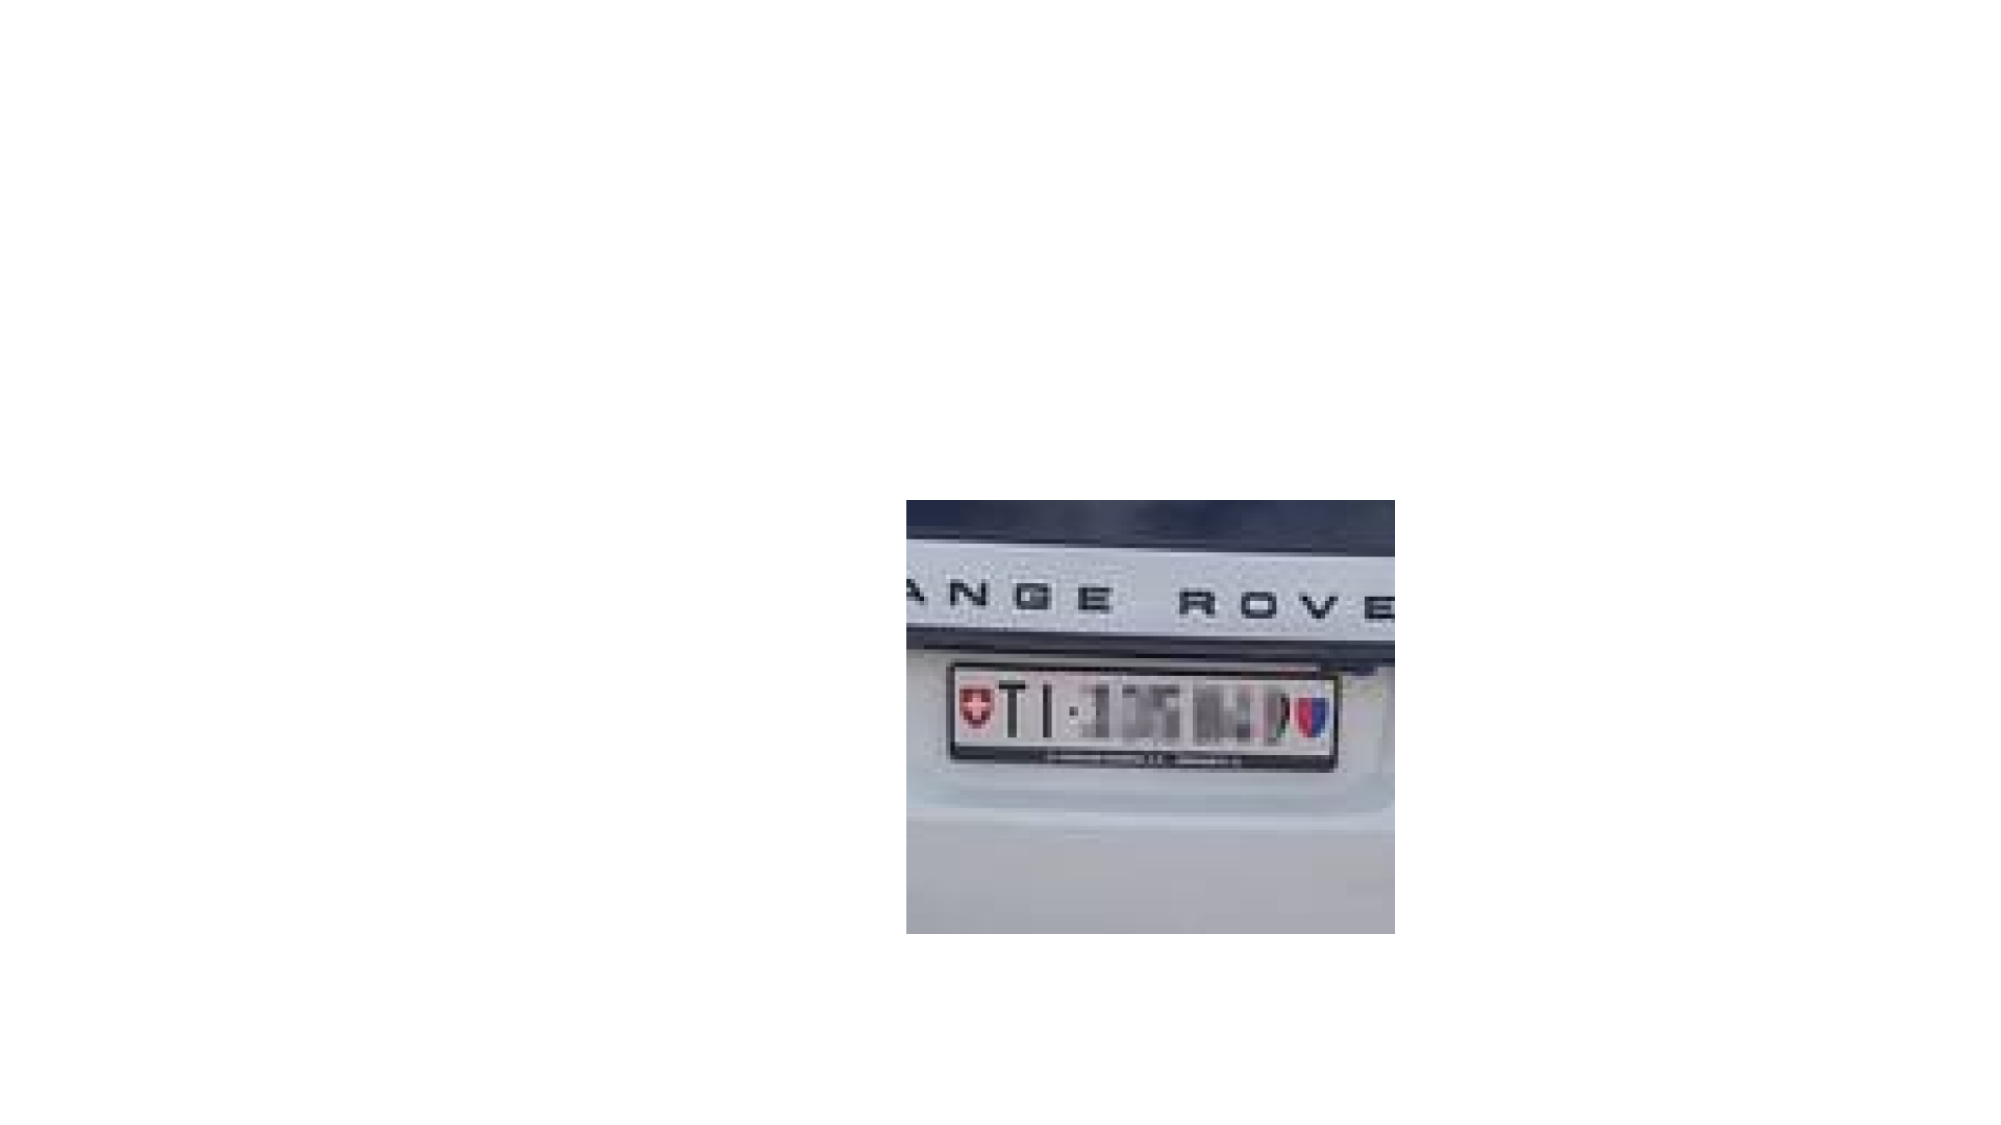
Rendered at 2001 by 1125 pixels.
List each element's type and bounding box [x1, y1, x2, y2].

picture [906, 499, 1395, 934]
